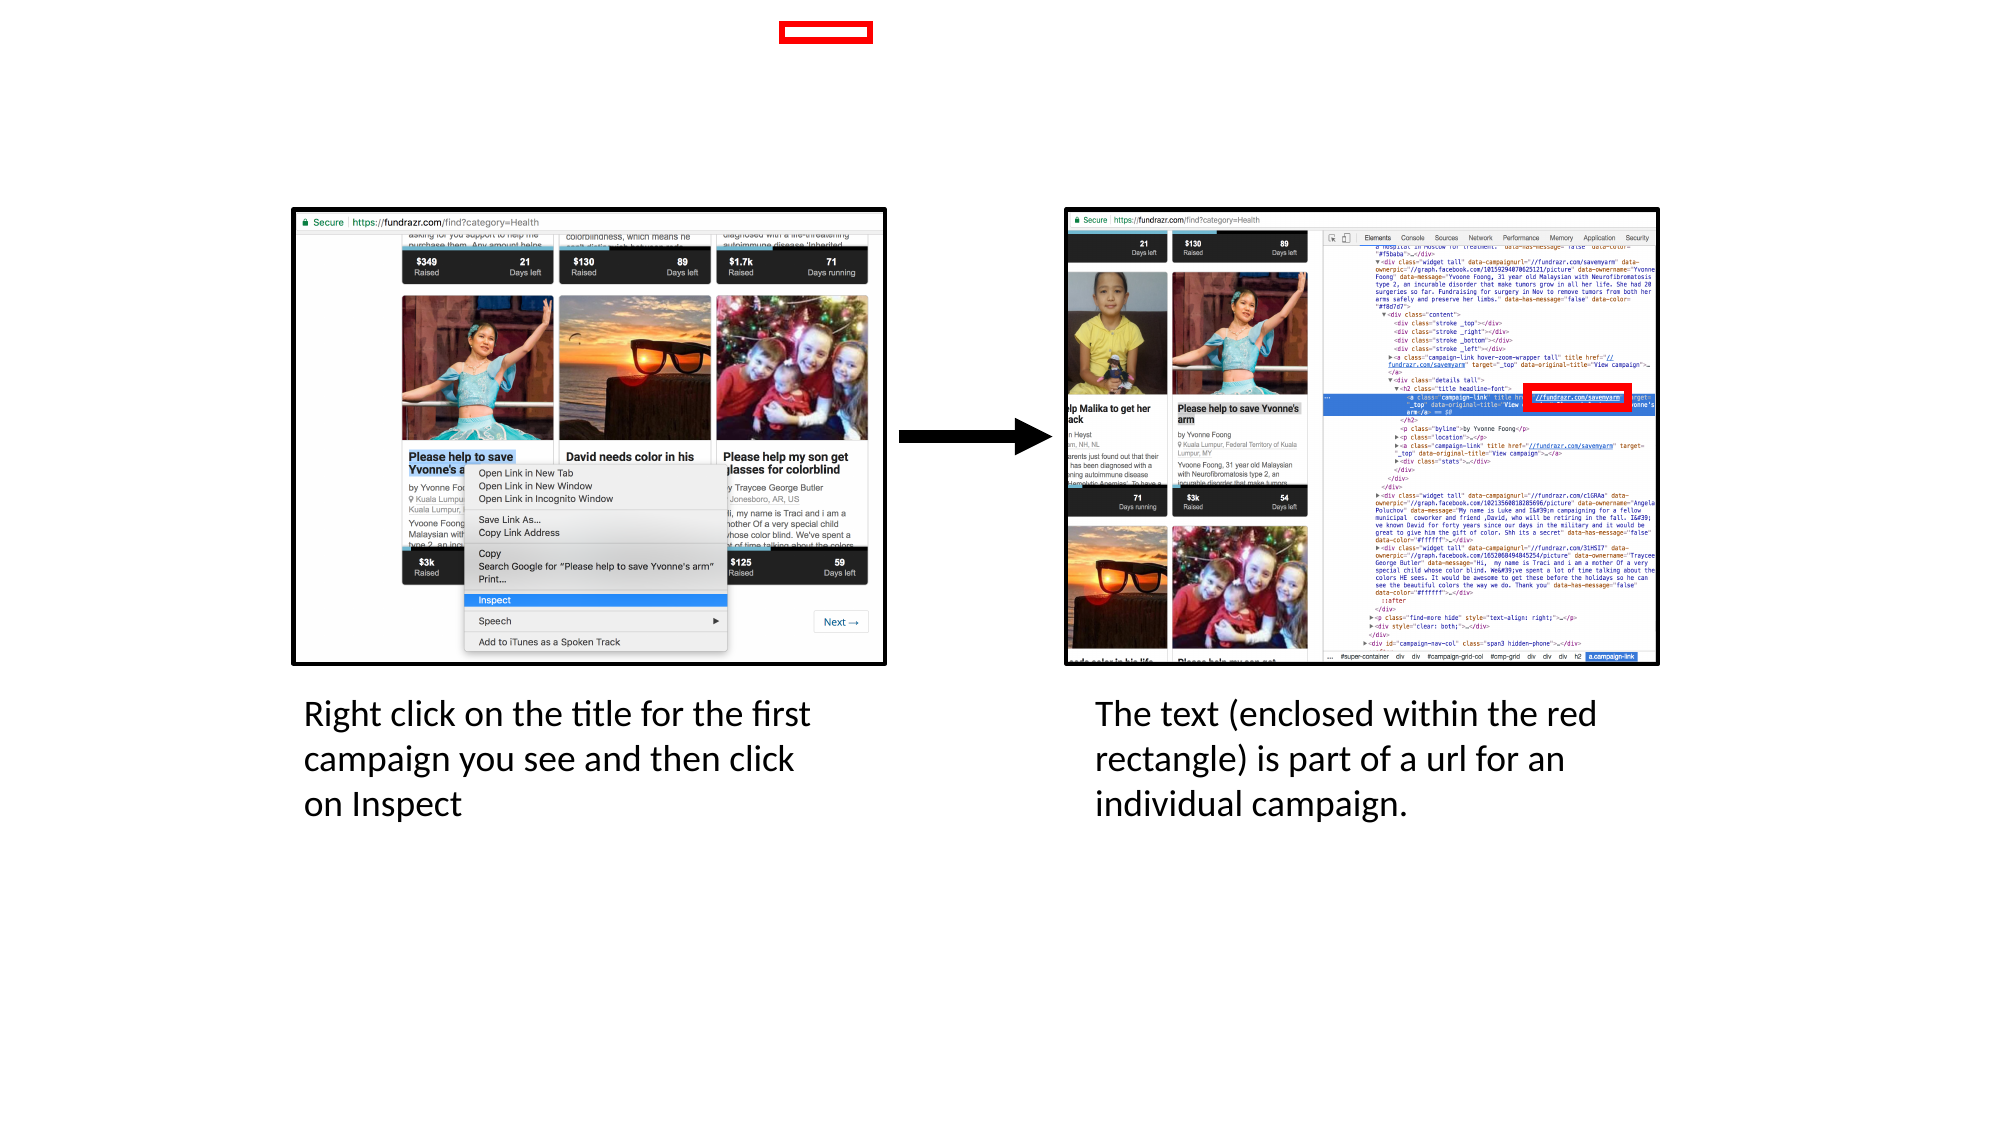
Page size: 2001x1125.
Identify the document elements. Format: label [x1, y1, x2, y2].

text_box [288, 211, 1657, 833]
text_box [781, 23, 871, 41]
